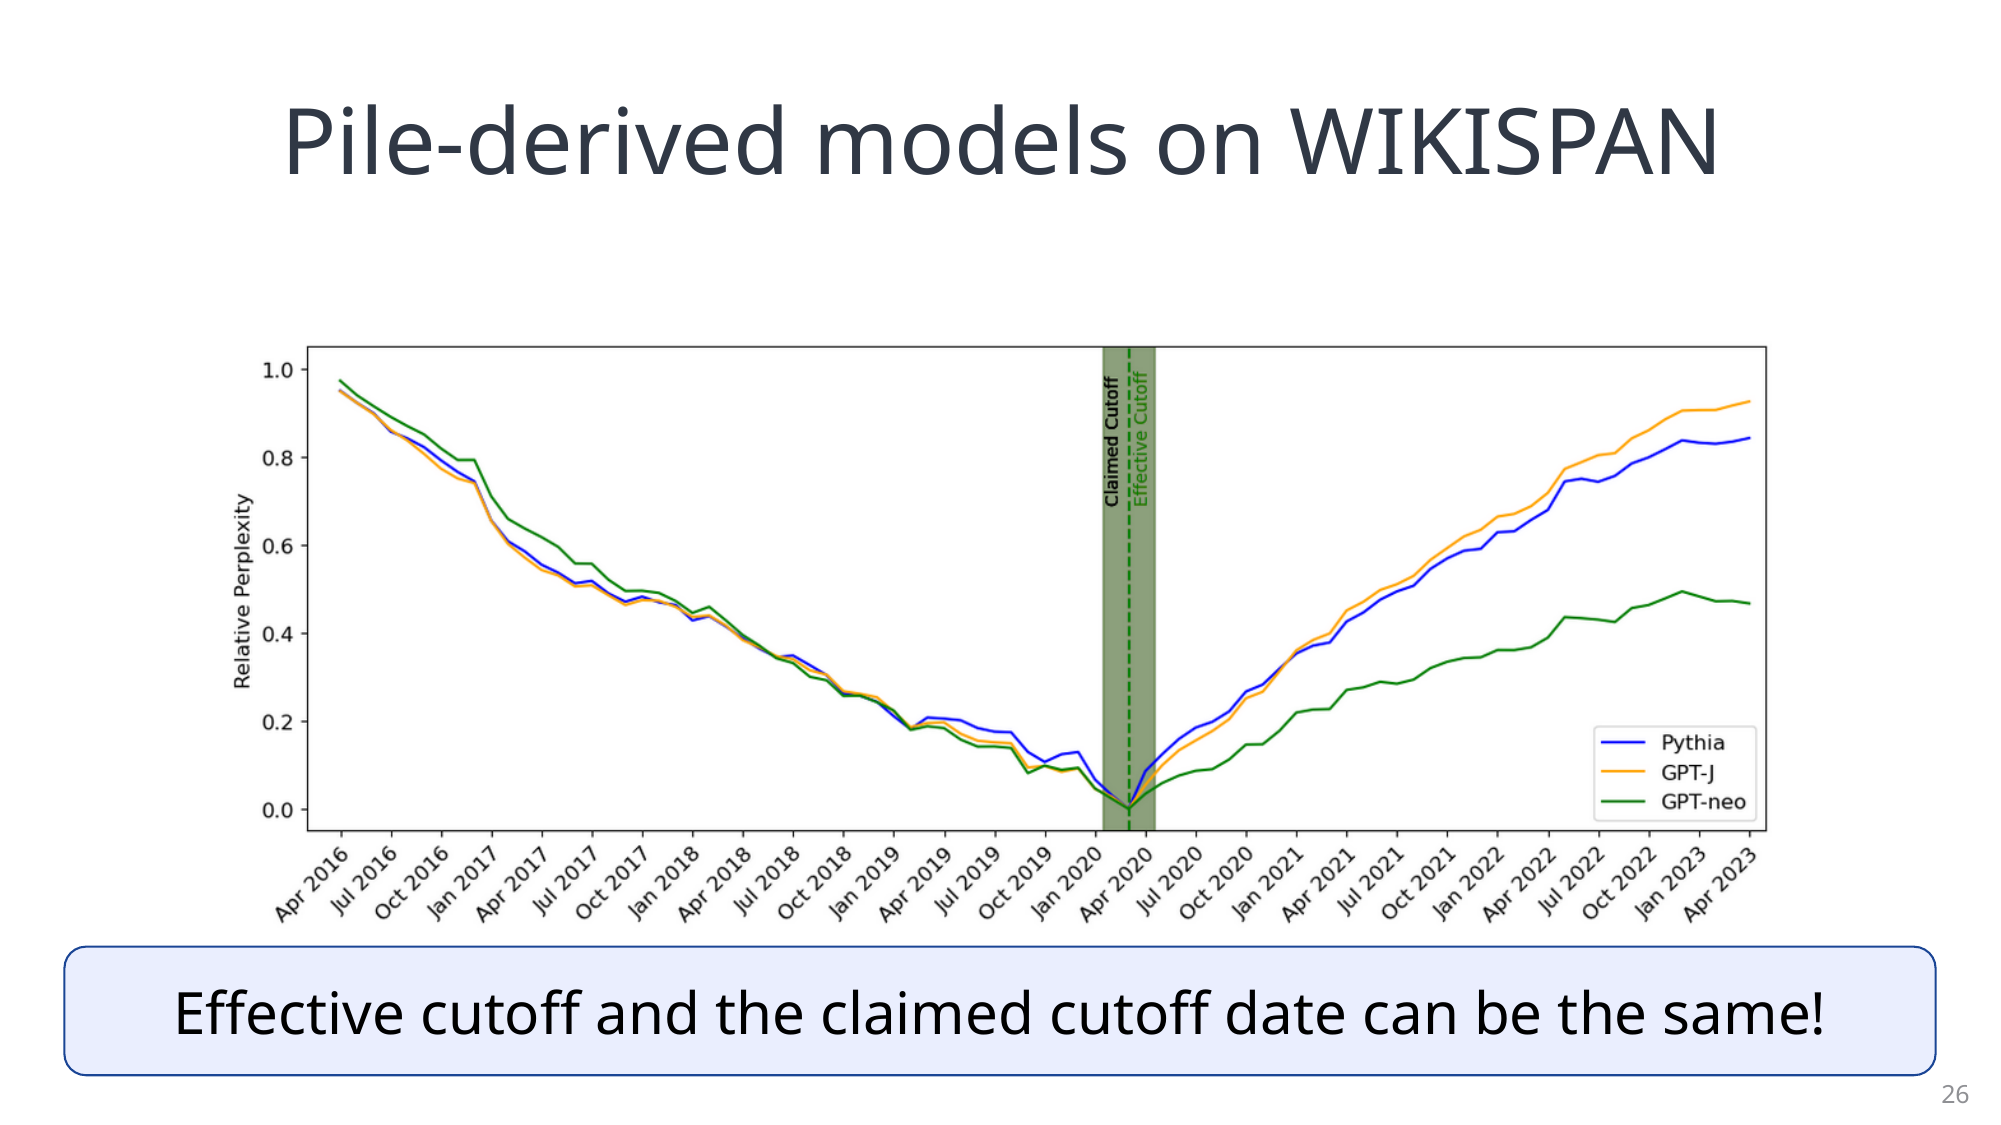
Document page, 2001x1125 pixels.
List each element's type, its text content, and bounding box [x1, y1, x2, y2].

title Pile-derived models on WIKISPAN [32, 62, 1974, 228]
text_box Effective cutoff and the claimed cutoff date can be the same! [63, 945, 1937, 1077]
slide_number 26 [1912, 1065, 2000, 1125]
picture [223, 335, 1777, 936]
